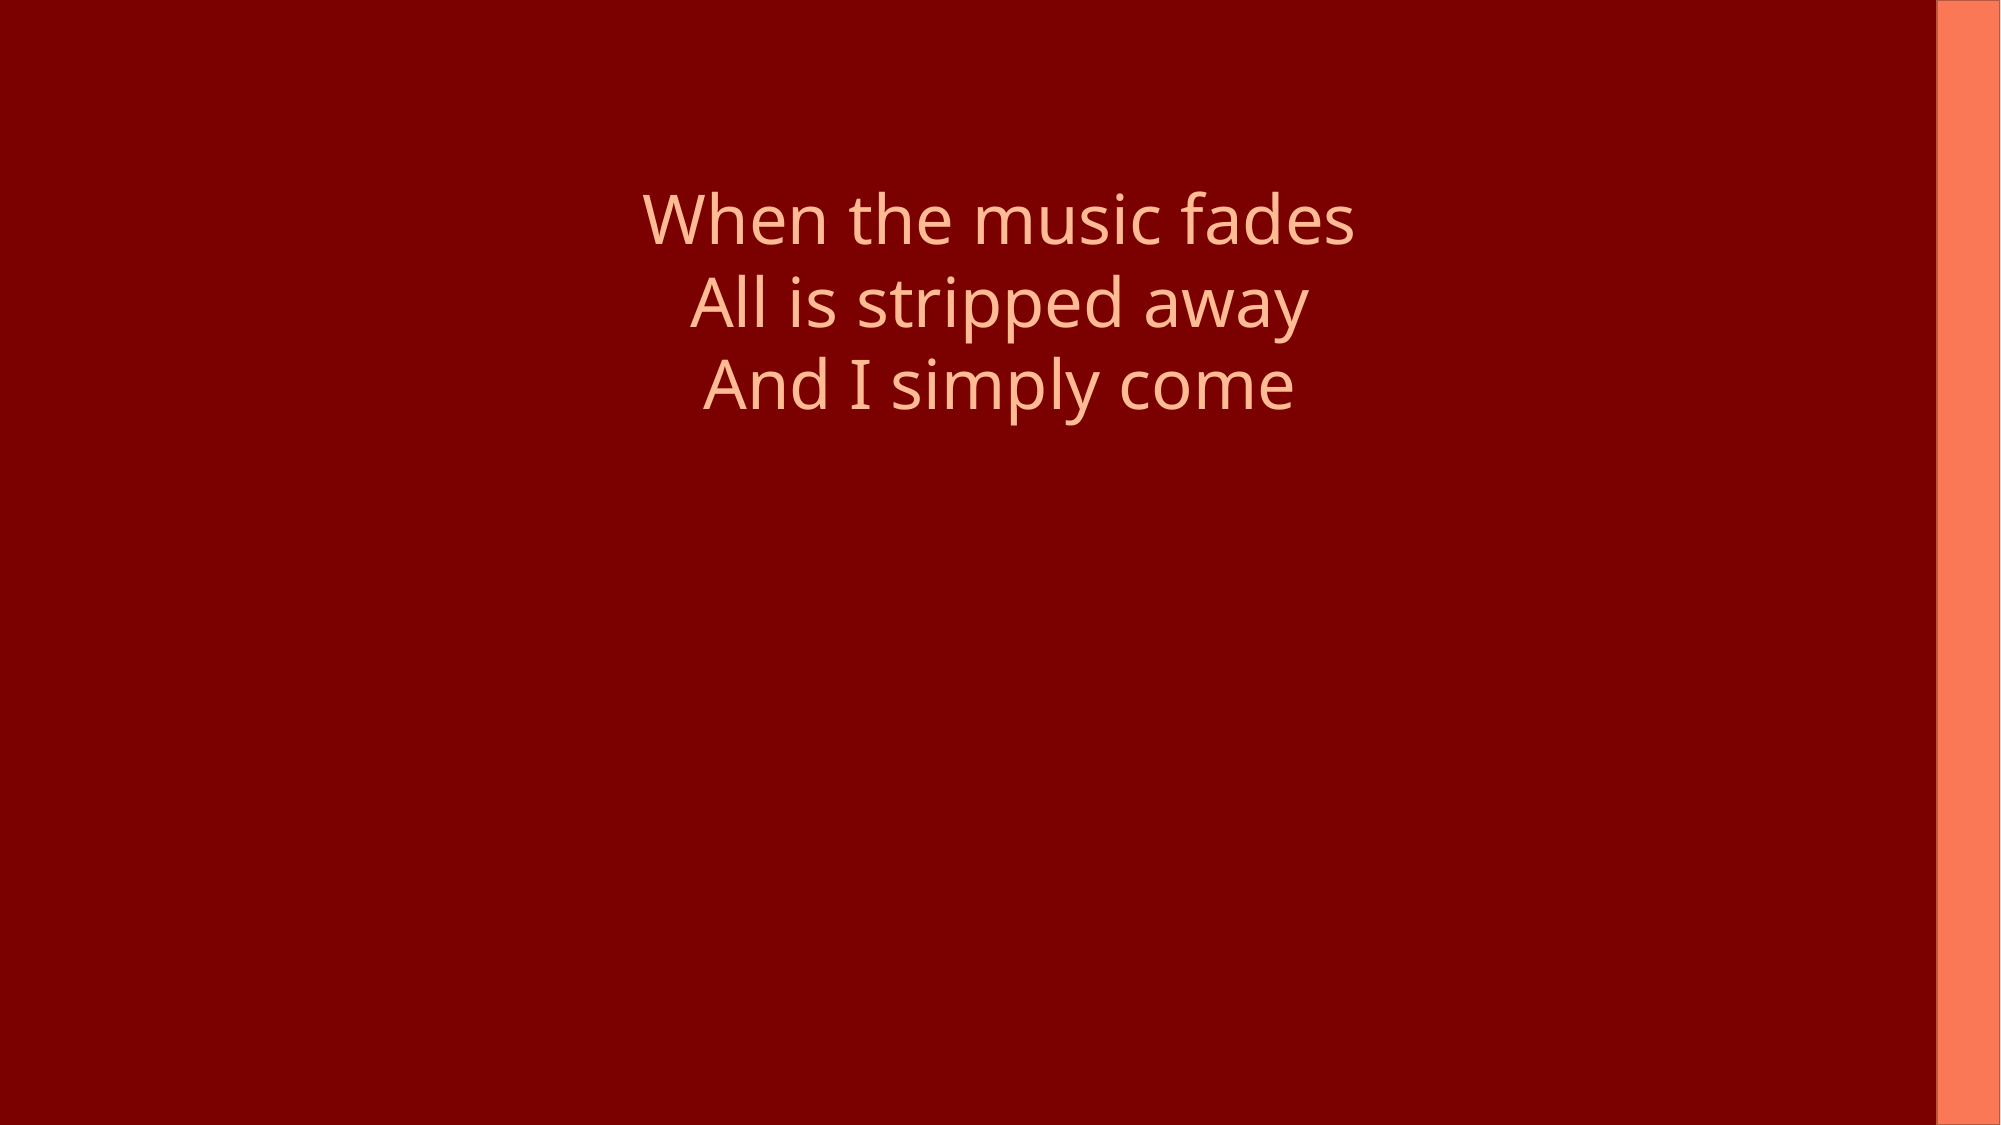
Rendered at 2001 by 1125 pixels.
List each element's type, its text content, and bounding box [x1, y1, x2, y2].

text_box When the music fades All is stripped away And I simply come [99, 168, 1900, 514]
